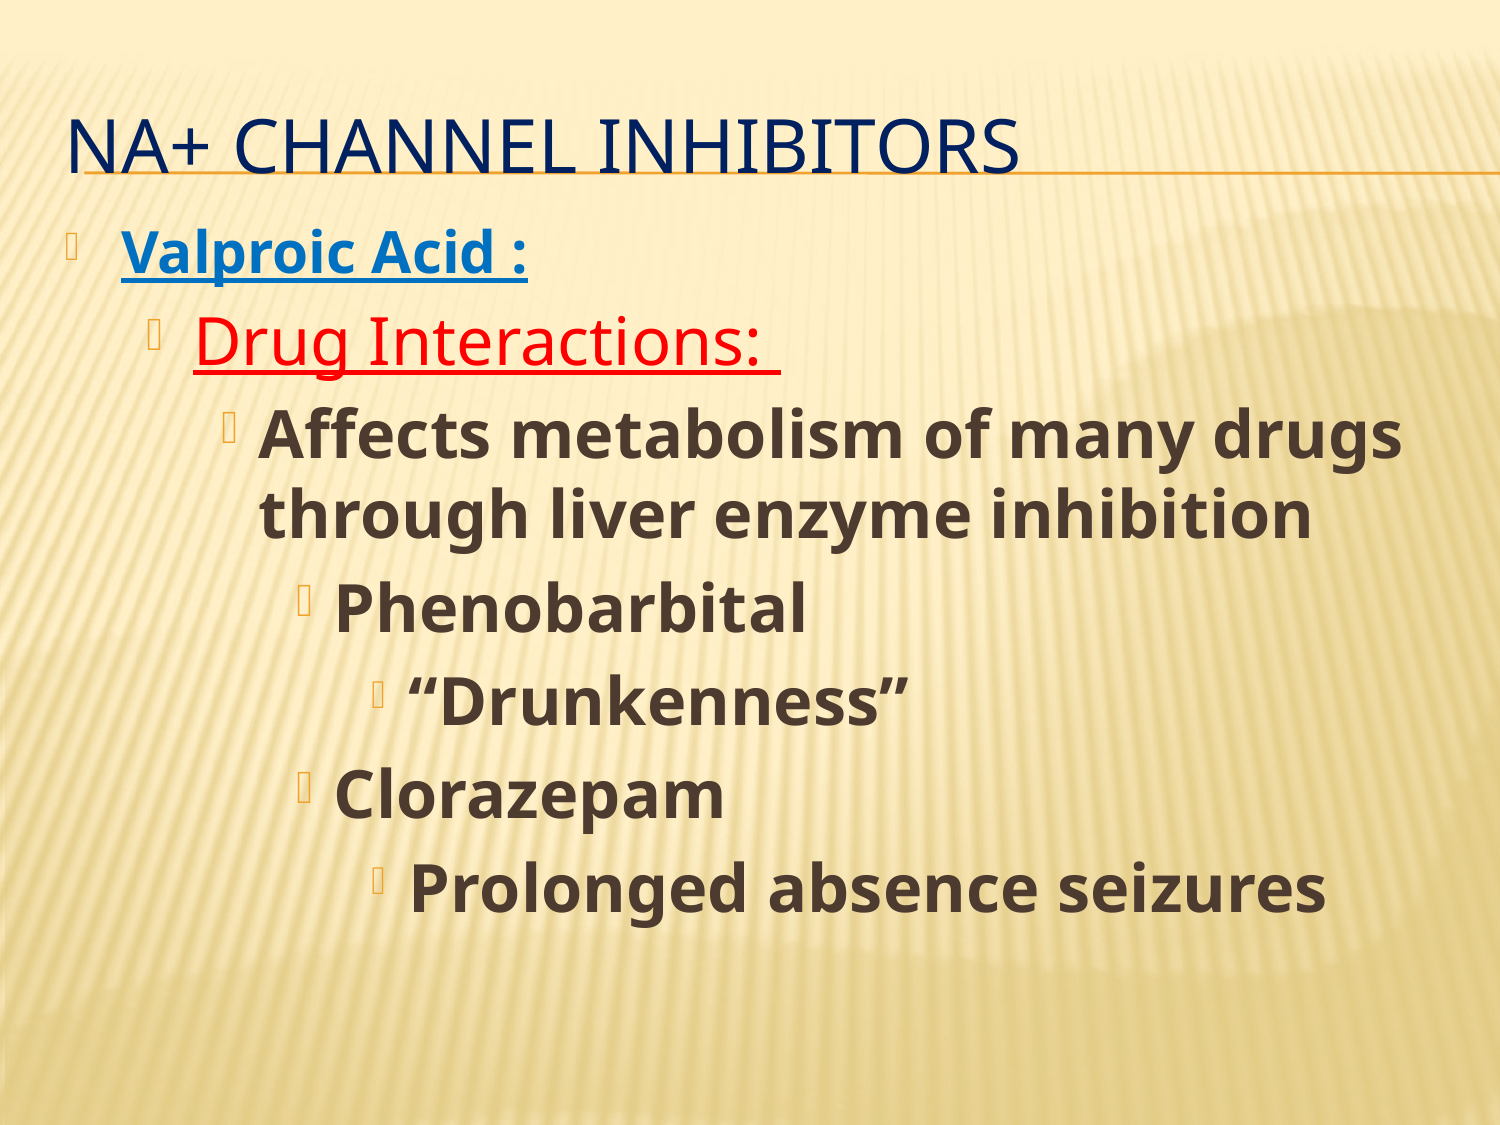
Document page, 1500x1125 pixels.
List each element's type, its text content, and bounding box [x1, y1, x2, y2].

title Na+ Channel Inhibitors [50, 75, 1475, 213]
list Valproic Acid : Drug Interactions: Affects metabolism of many drugs through liver enzyme inhibition Phenobarbital “Drunkenness” Clorazepam Prolonged absence seizures [50, 208, 1459, 1071]
